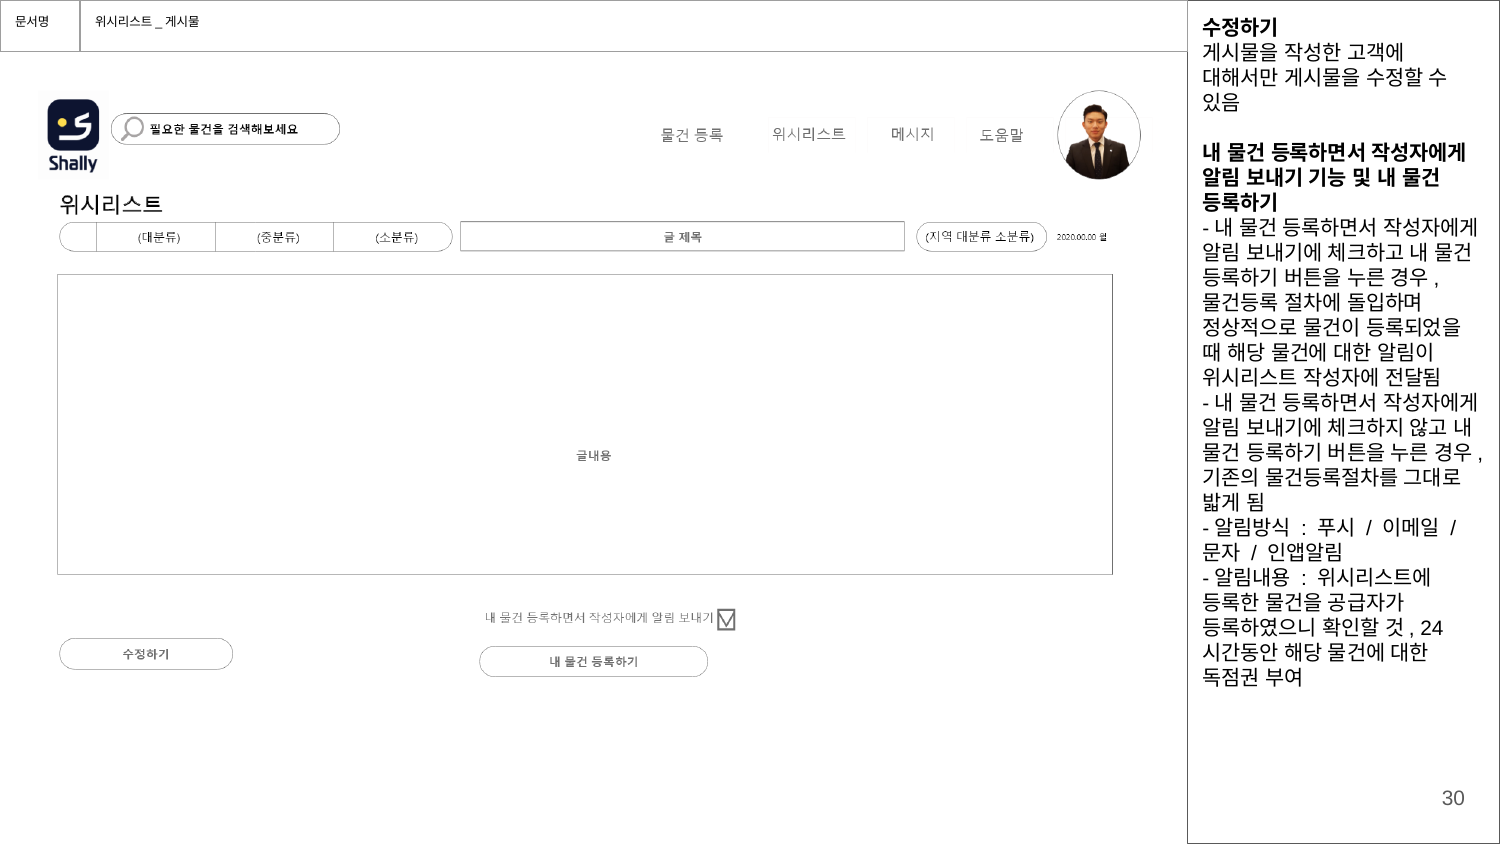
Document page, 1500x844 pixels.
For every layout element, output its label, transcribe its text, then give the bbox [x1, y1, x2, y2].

table_header 위시리스트_게시물 [81, 1, 1187, 51]
slide_number ‹#› [1389, 764, 1480, 830]
picture [24, 76, 1163, 709]
table_header 문서명 [1, 1, 79, 51]
text_box 수정하기 게시물을 작성한 고객에 대해서만 게시물을 수정할 수 있음 내 물건 등록하면서 작성자에게 알림 보내기 기능 및 내 물건 등록하기 -내 물건 등록하면서 작성자에게 알림 보내기에 체크하고 내 물건 등록하기 버튼을 누른 경우, 물건등록 절차에 돌입하며 정상적으로 물건이 등록되었을 때 해당 물건에 대한 알림이 위시리스트 작성자에 전달됨 -내 물건 등록하면서 작성자에게 알림 보내기에 체크하지 않고 내 물건 등록하기 버튼을 누른 경우, 기존의 물건등록절차를 그대로 밟게 됨 -알림방식 : 푸시 / 이메일 / 문자 / 인앱알림 -알림내용 : 위시리스트에 등록한 물건을 공급자가 등록하였으니 확인할 것, 24시간동안 해당 물건에 대한 독점권 부여 [1187, 0, 1500, 844]
